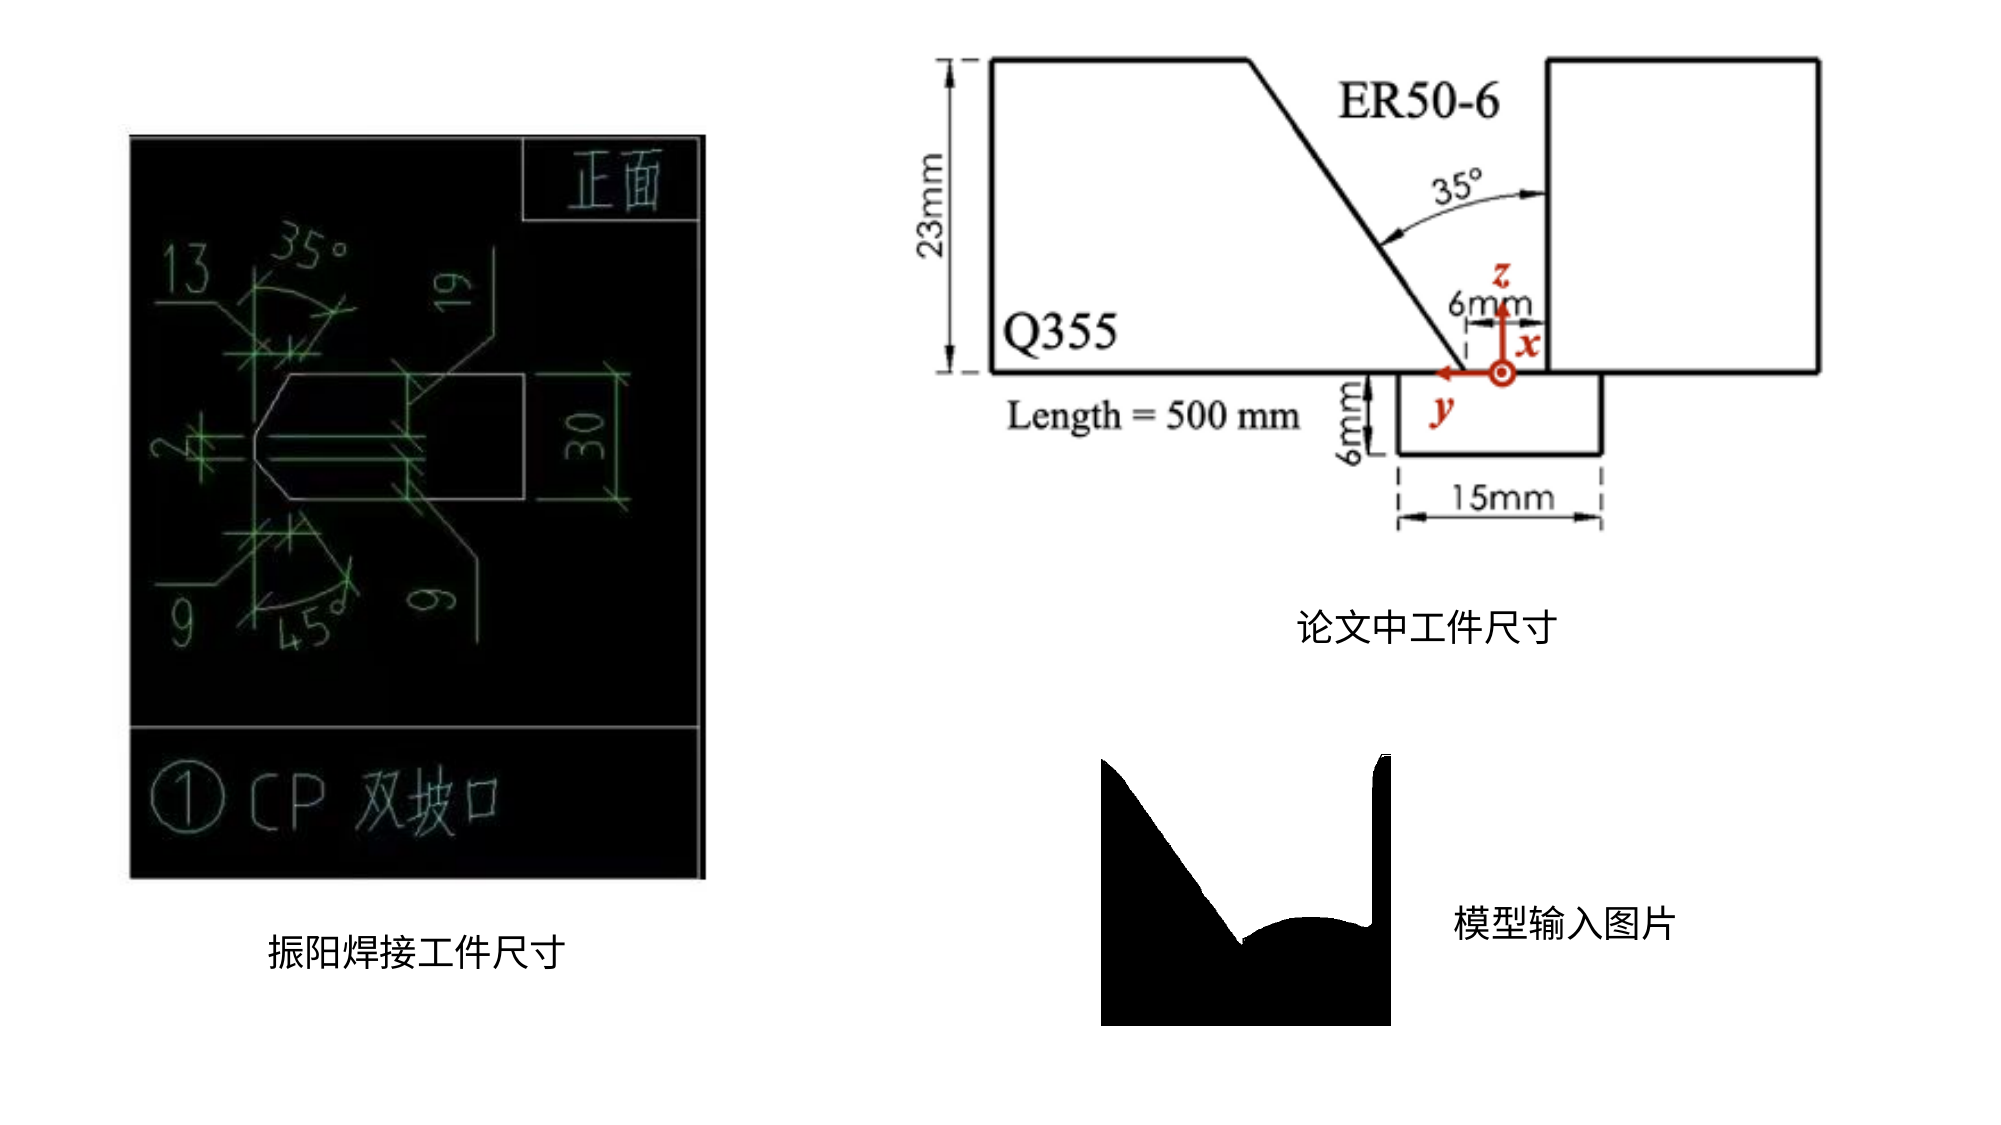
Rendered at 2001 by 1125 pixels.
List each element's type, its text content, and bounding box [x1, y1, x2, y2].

text_box 振阳焊接工件尺寸 [252, 922, 583, 982]
picture [872, 18, 1946, 549]
text_box 论文中工件尺寸 [1281, 596, 1575, 657]
picture [1101, 754, 1391, 1026]
picture [103, 124, 731, 893]
text_box 模型输入图片 [1438, 892, 1694, 953]
